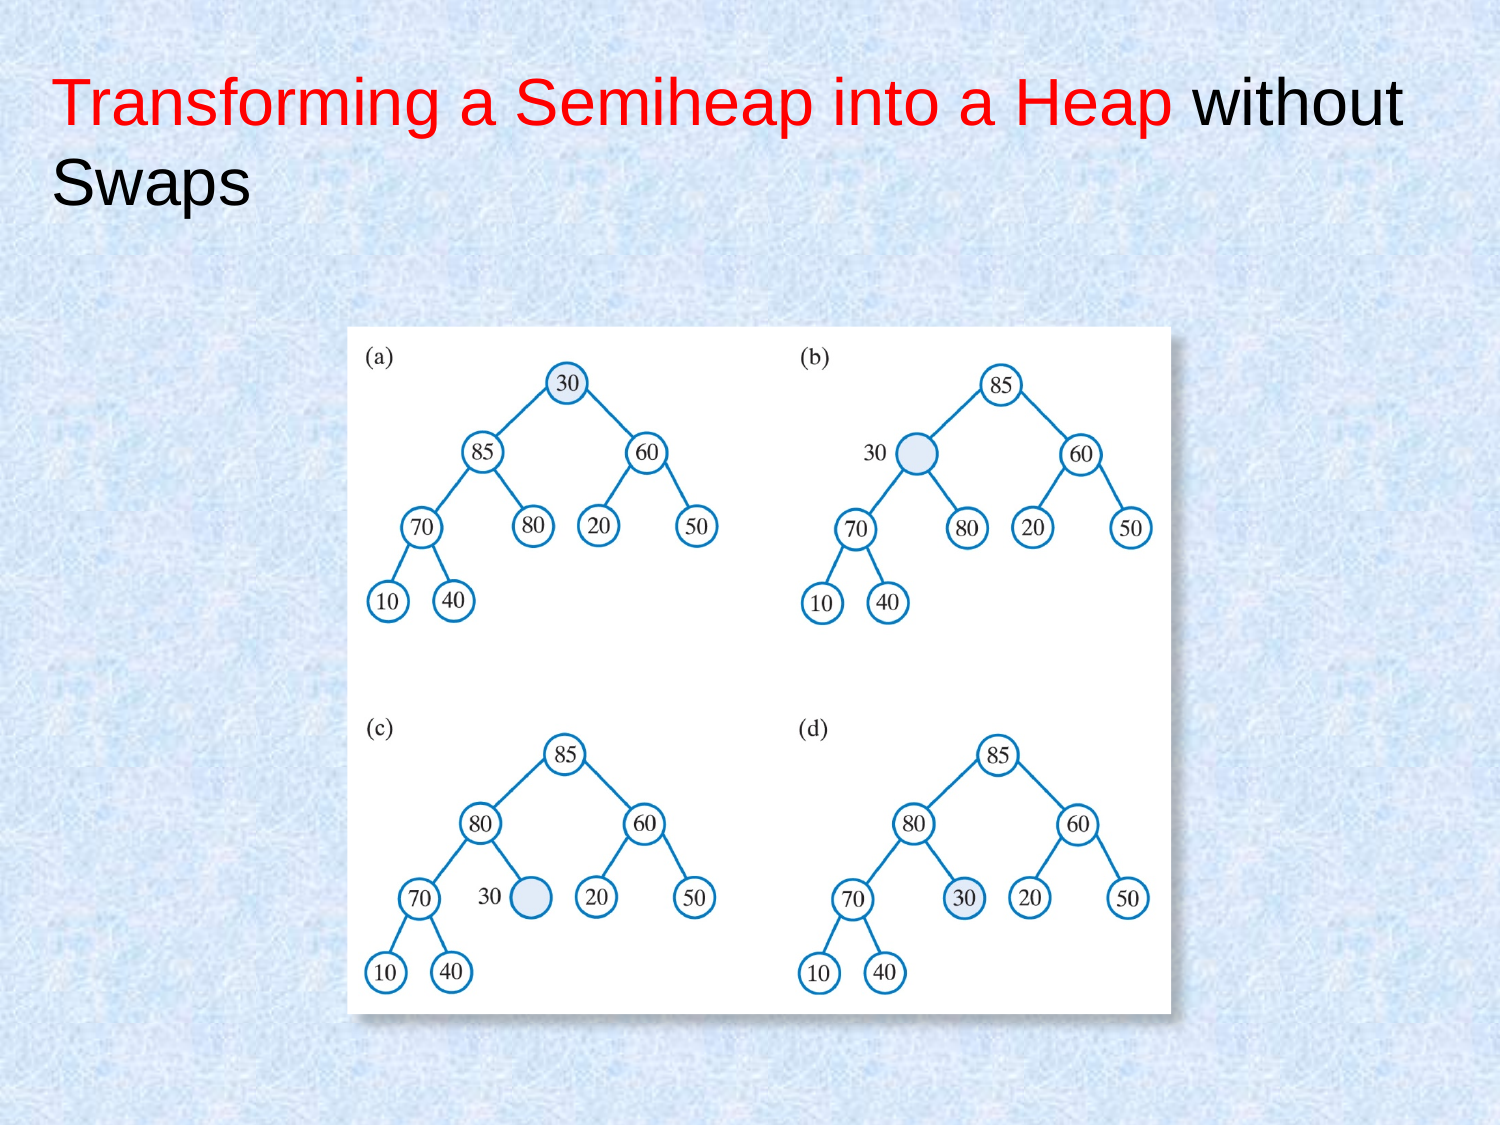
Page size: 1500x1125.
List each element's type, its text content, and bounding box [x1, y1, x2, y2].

title Transforming a Semiheap into a Heap without Swaps [36, 45, 1425, 233]
text_box [347, 326, 1172, 1015]
picture [0, 0, 1500, 1125]
